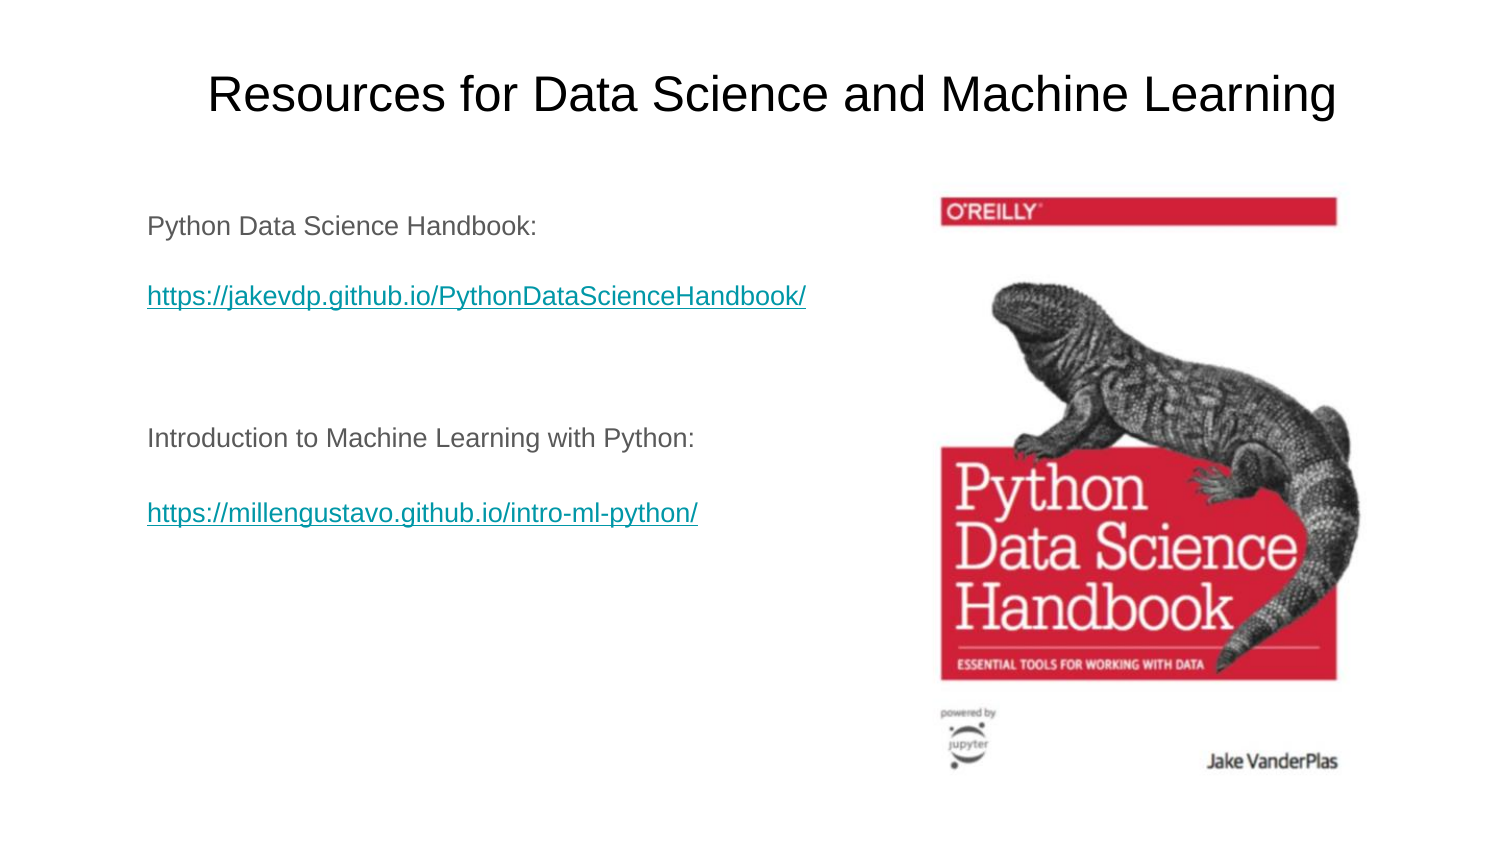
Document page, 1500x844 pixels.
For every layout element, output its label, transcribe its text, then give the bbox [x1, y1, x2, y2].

text_box [0, 0, 1500, 844]
text_box Introduction to Machine Learning with Python: https://millengustavo.github.io/intro-ml-python/ [146, 416, 725, 529]
text_box https://jakevdp.github.io/PythonDataScienceHandbook/ [146, 275, 833, 312]
text_box Resources for Data Science and Machine Learning [207, 55, 1363, 122]
text_box Python Data Science Handbook: [146, 204, 564, 241]
